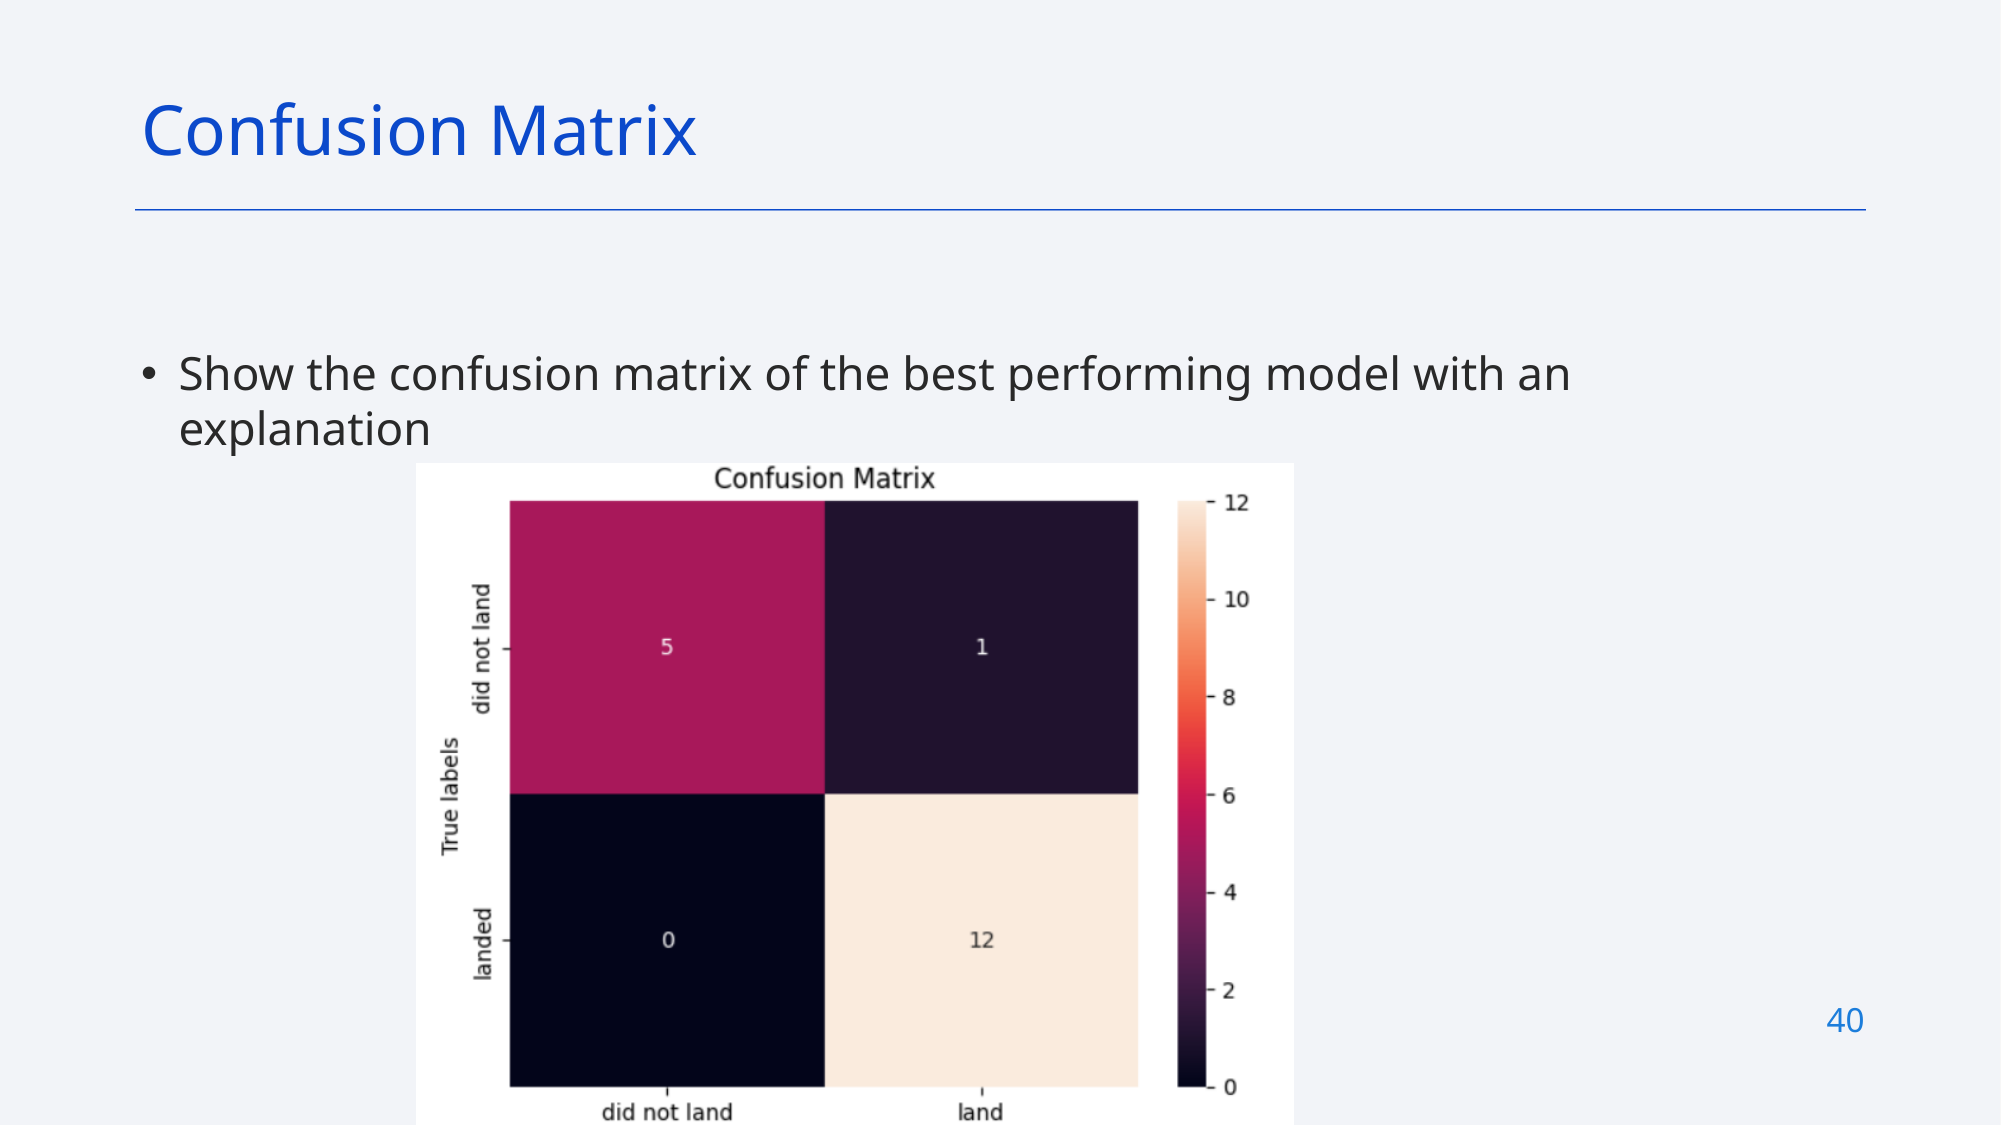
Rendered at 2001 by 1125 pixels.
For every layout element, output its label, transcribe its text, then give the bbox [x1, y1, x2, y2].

picture [0, 0, 2001, 1125]
slide_number 40 [1429, 988, 1880, 1055]
text_box Confusion Matrix [126, 88, 1852, 179]
list Show the confusion matrix of the best performing model with an explanation [126, 337, 1682, 963]
